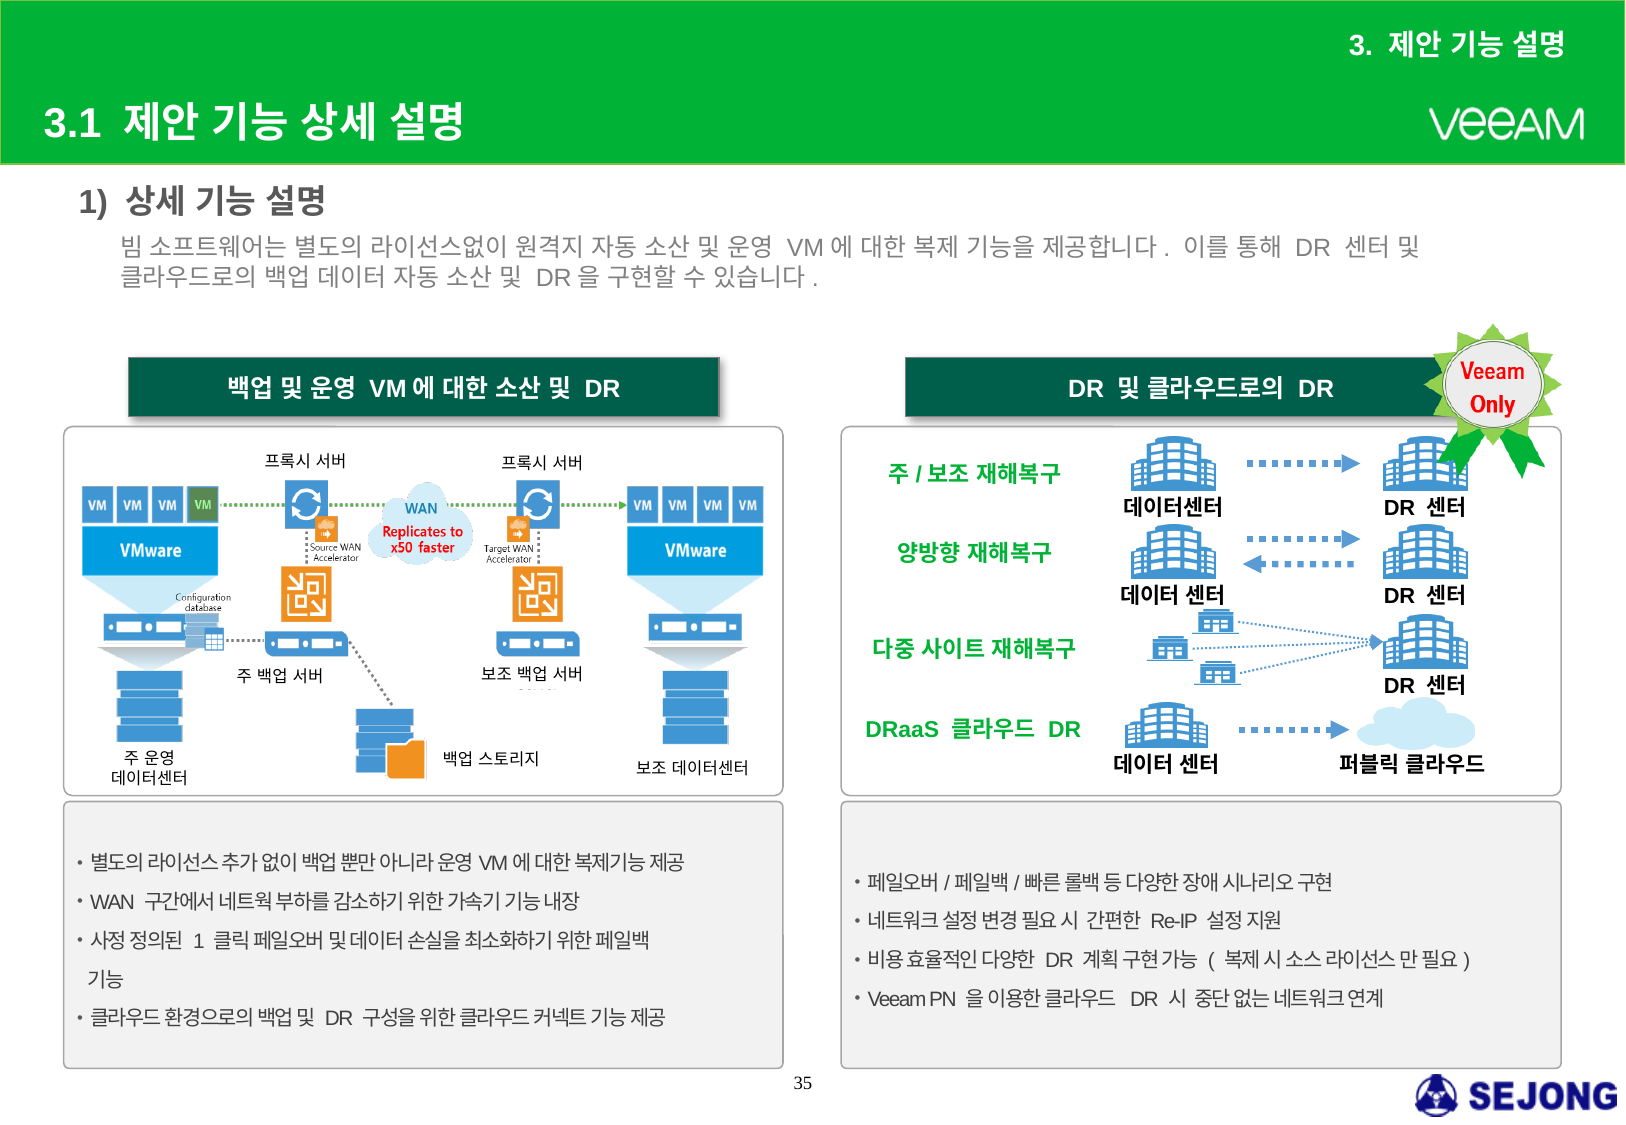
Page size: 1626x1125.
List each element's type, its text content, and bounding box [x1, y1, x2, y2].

text_box 3. 제안 기능 설명 [862, 16, 1582, 76]
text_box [63, 426, 783, 1069]
text_box DR 및 클라우드로의 DR [905, 357, 1423, 418]
slide_number 35 [778, 1063, 847, 1105]
text_box 백업 및 운영 VM에 대한 소산 및 DR [128, 357, 720, 418]
text_box 빔 소프트웨어는 별도의 라이선스없이 원격지 자동 소산 및 운영 VM에 대한 복제 기능을 제공합니다. 이를 통해 DR 센터 및 클라우드로의 백업 데이터 자동 소산 및 DR을 구현할 수 있습니다. [105, 225, 1528, 272]
text_box 1) 상세 기능 설명 [63, 177, 1582, 225]
picture [1423, 323, 1562, 479]
picture [1415, 1074, 1617, 1117]
picture [1416, 91, 1597, 156]
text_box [841, 426, 1562, 1069]
text_box 3.1 제안 기능 상세 설명 [28, 100, 989, 148]
